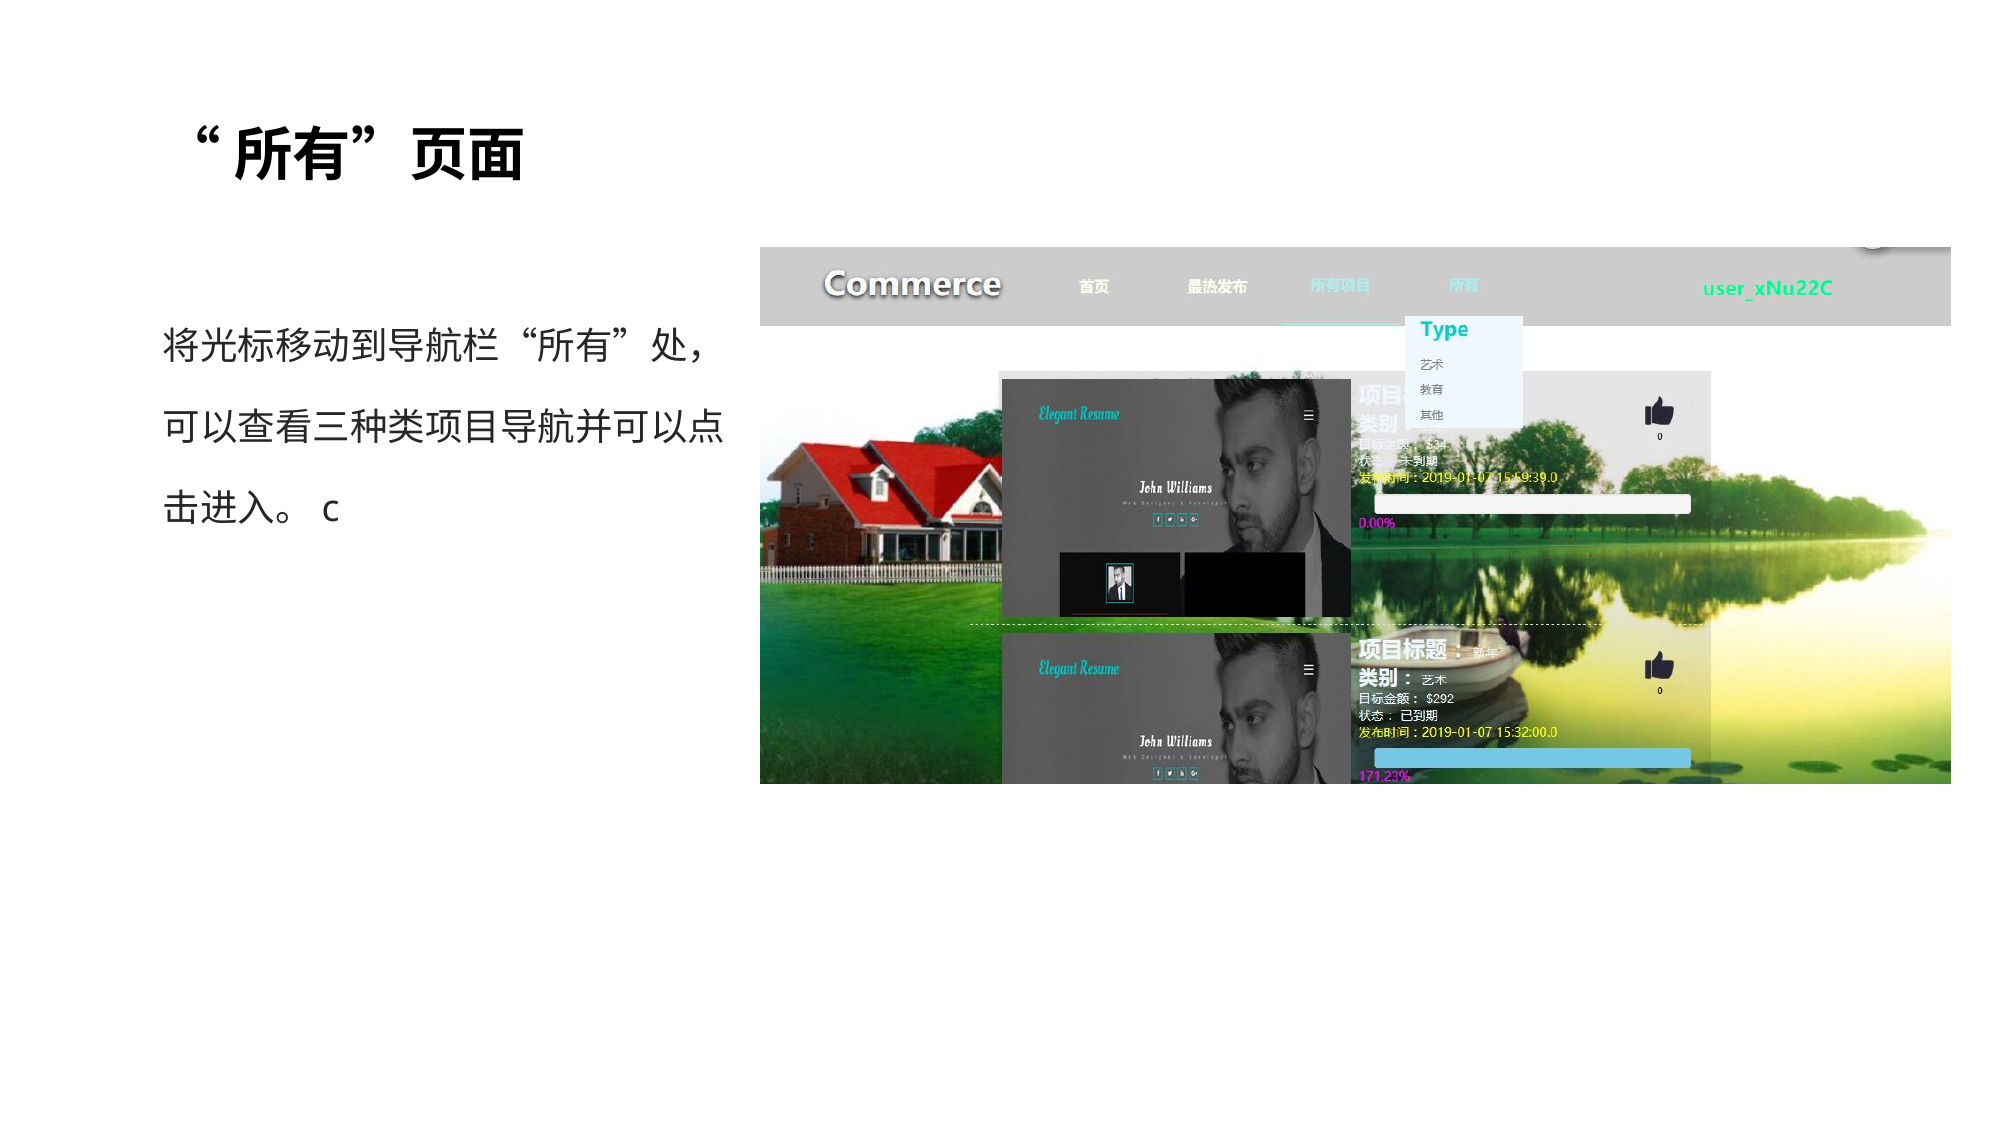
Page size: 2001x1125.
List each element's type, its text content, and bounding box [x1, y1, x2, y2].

text_box “所有”页面 [147, 95, 777, 227]
list 将光标移动到导航栏“所有”处，可以查看三种类项目导航并可以点击进入。c [147, 278, 777, 1041]
picture [760, 247, 1951, 784]
